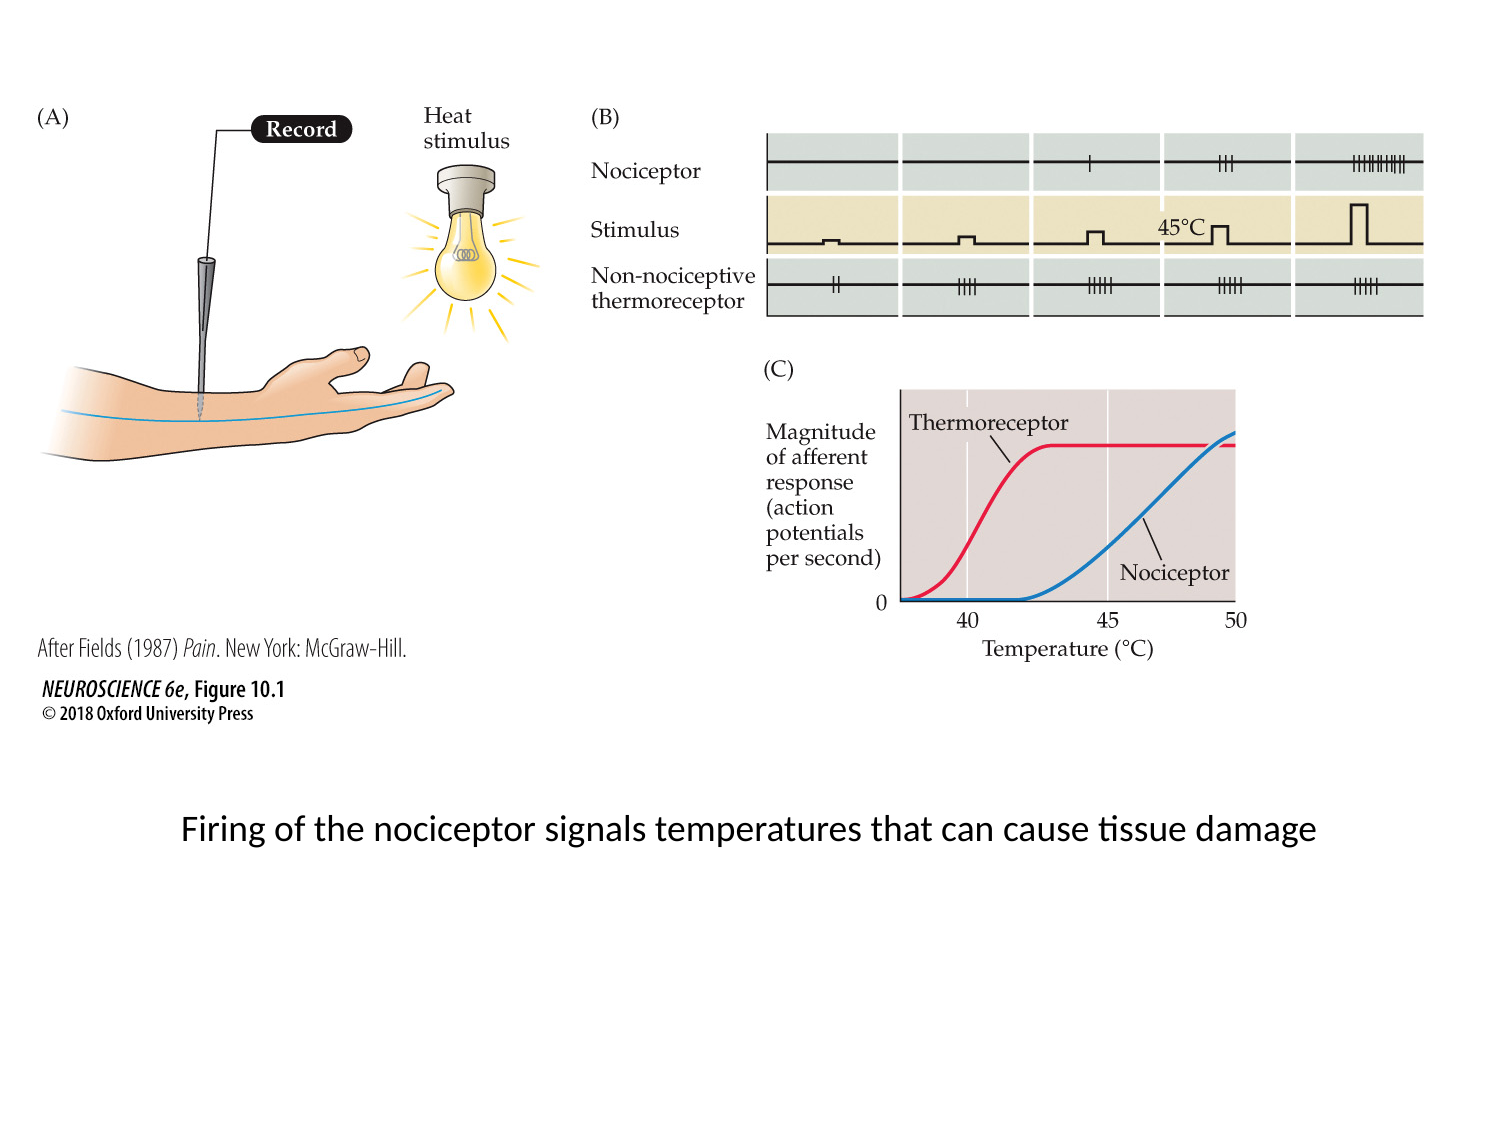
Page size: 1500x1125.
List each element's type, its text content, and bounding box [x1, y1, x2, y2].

picture [32, 97, 1433, 728]
text_box Firing of the nociceptor signals temperatures that can cause tissue damage [166, 796, 1334, 857]
